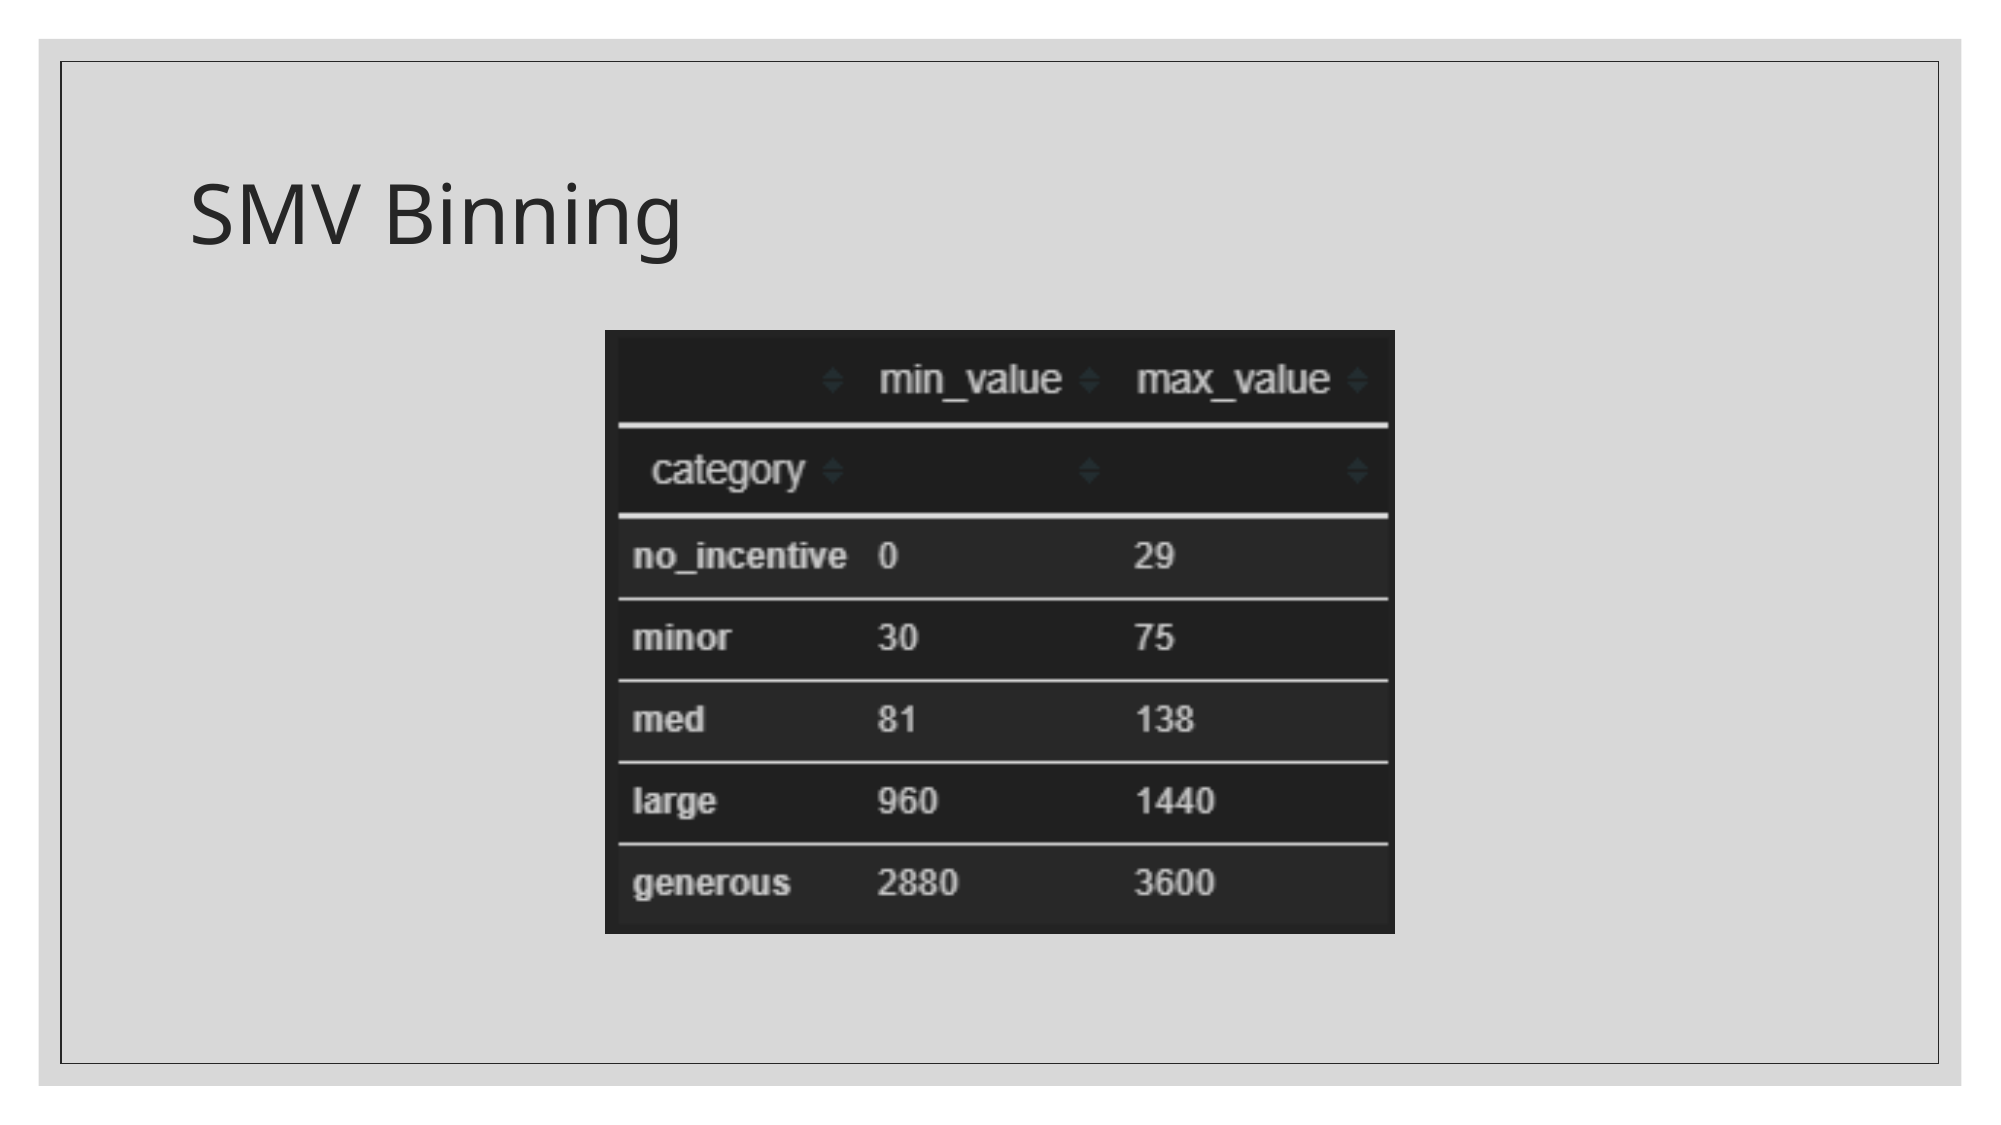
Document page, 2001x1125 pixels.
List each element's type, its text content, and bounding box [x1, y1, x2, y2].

title SMV Binning [174, 105, 1825, 331]
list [605, 330, 1395, 934]
